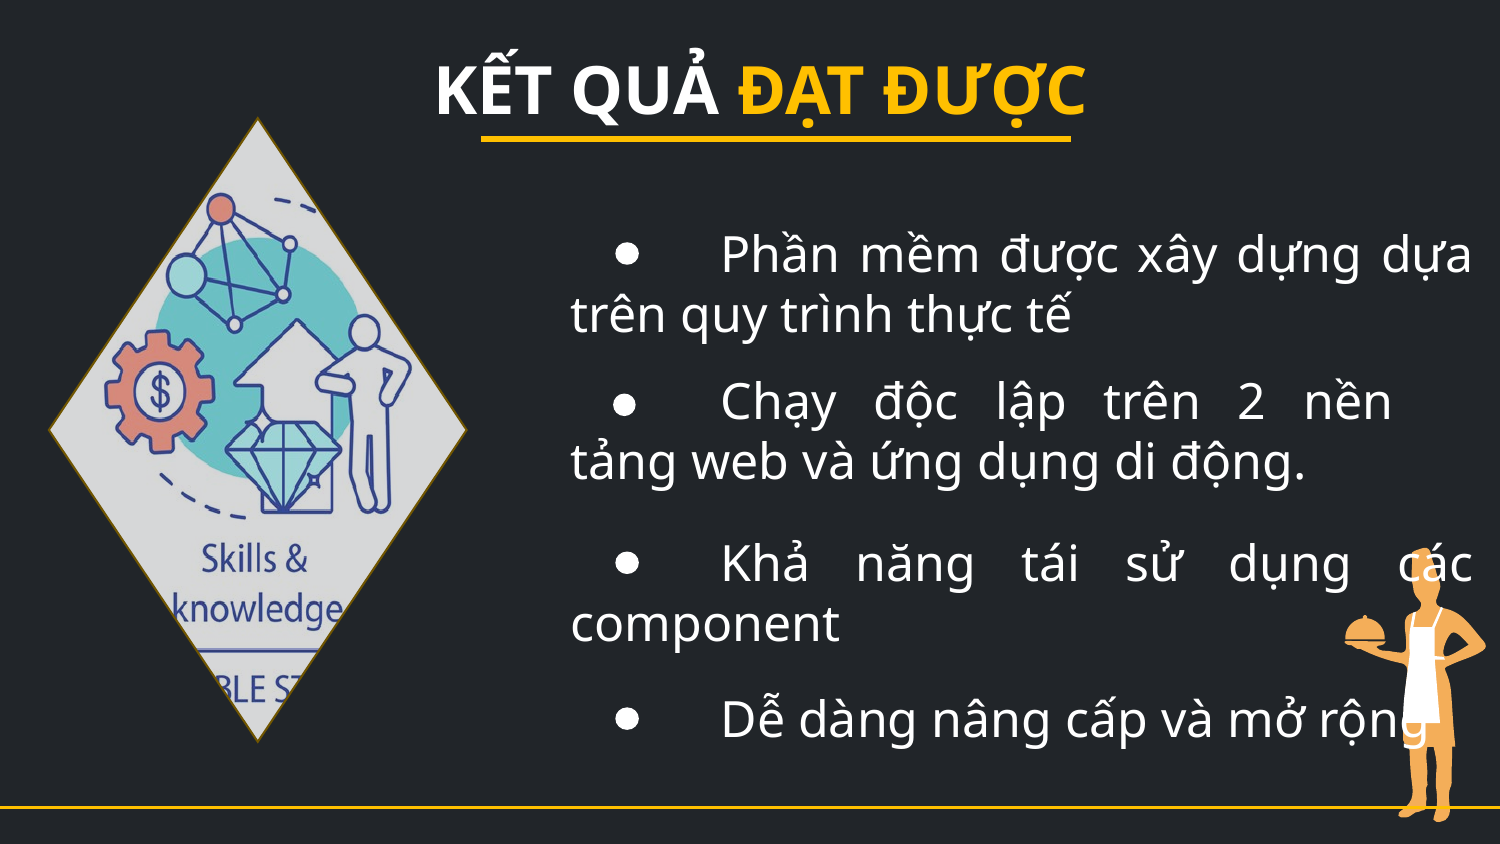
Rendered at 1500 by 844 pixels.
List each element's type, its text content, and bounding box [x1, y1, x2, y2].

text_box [555, 524, 1489, 661]
text_box [47, 116, 468, 744]
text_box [555, 214, 1489, 352]
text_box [555, 679, 1489, 756]
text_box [555, 361, 1409, 499]
list KẾT QUẢ ĐẠT ĐƯỢC [48, 48, 1473, 138]
